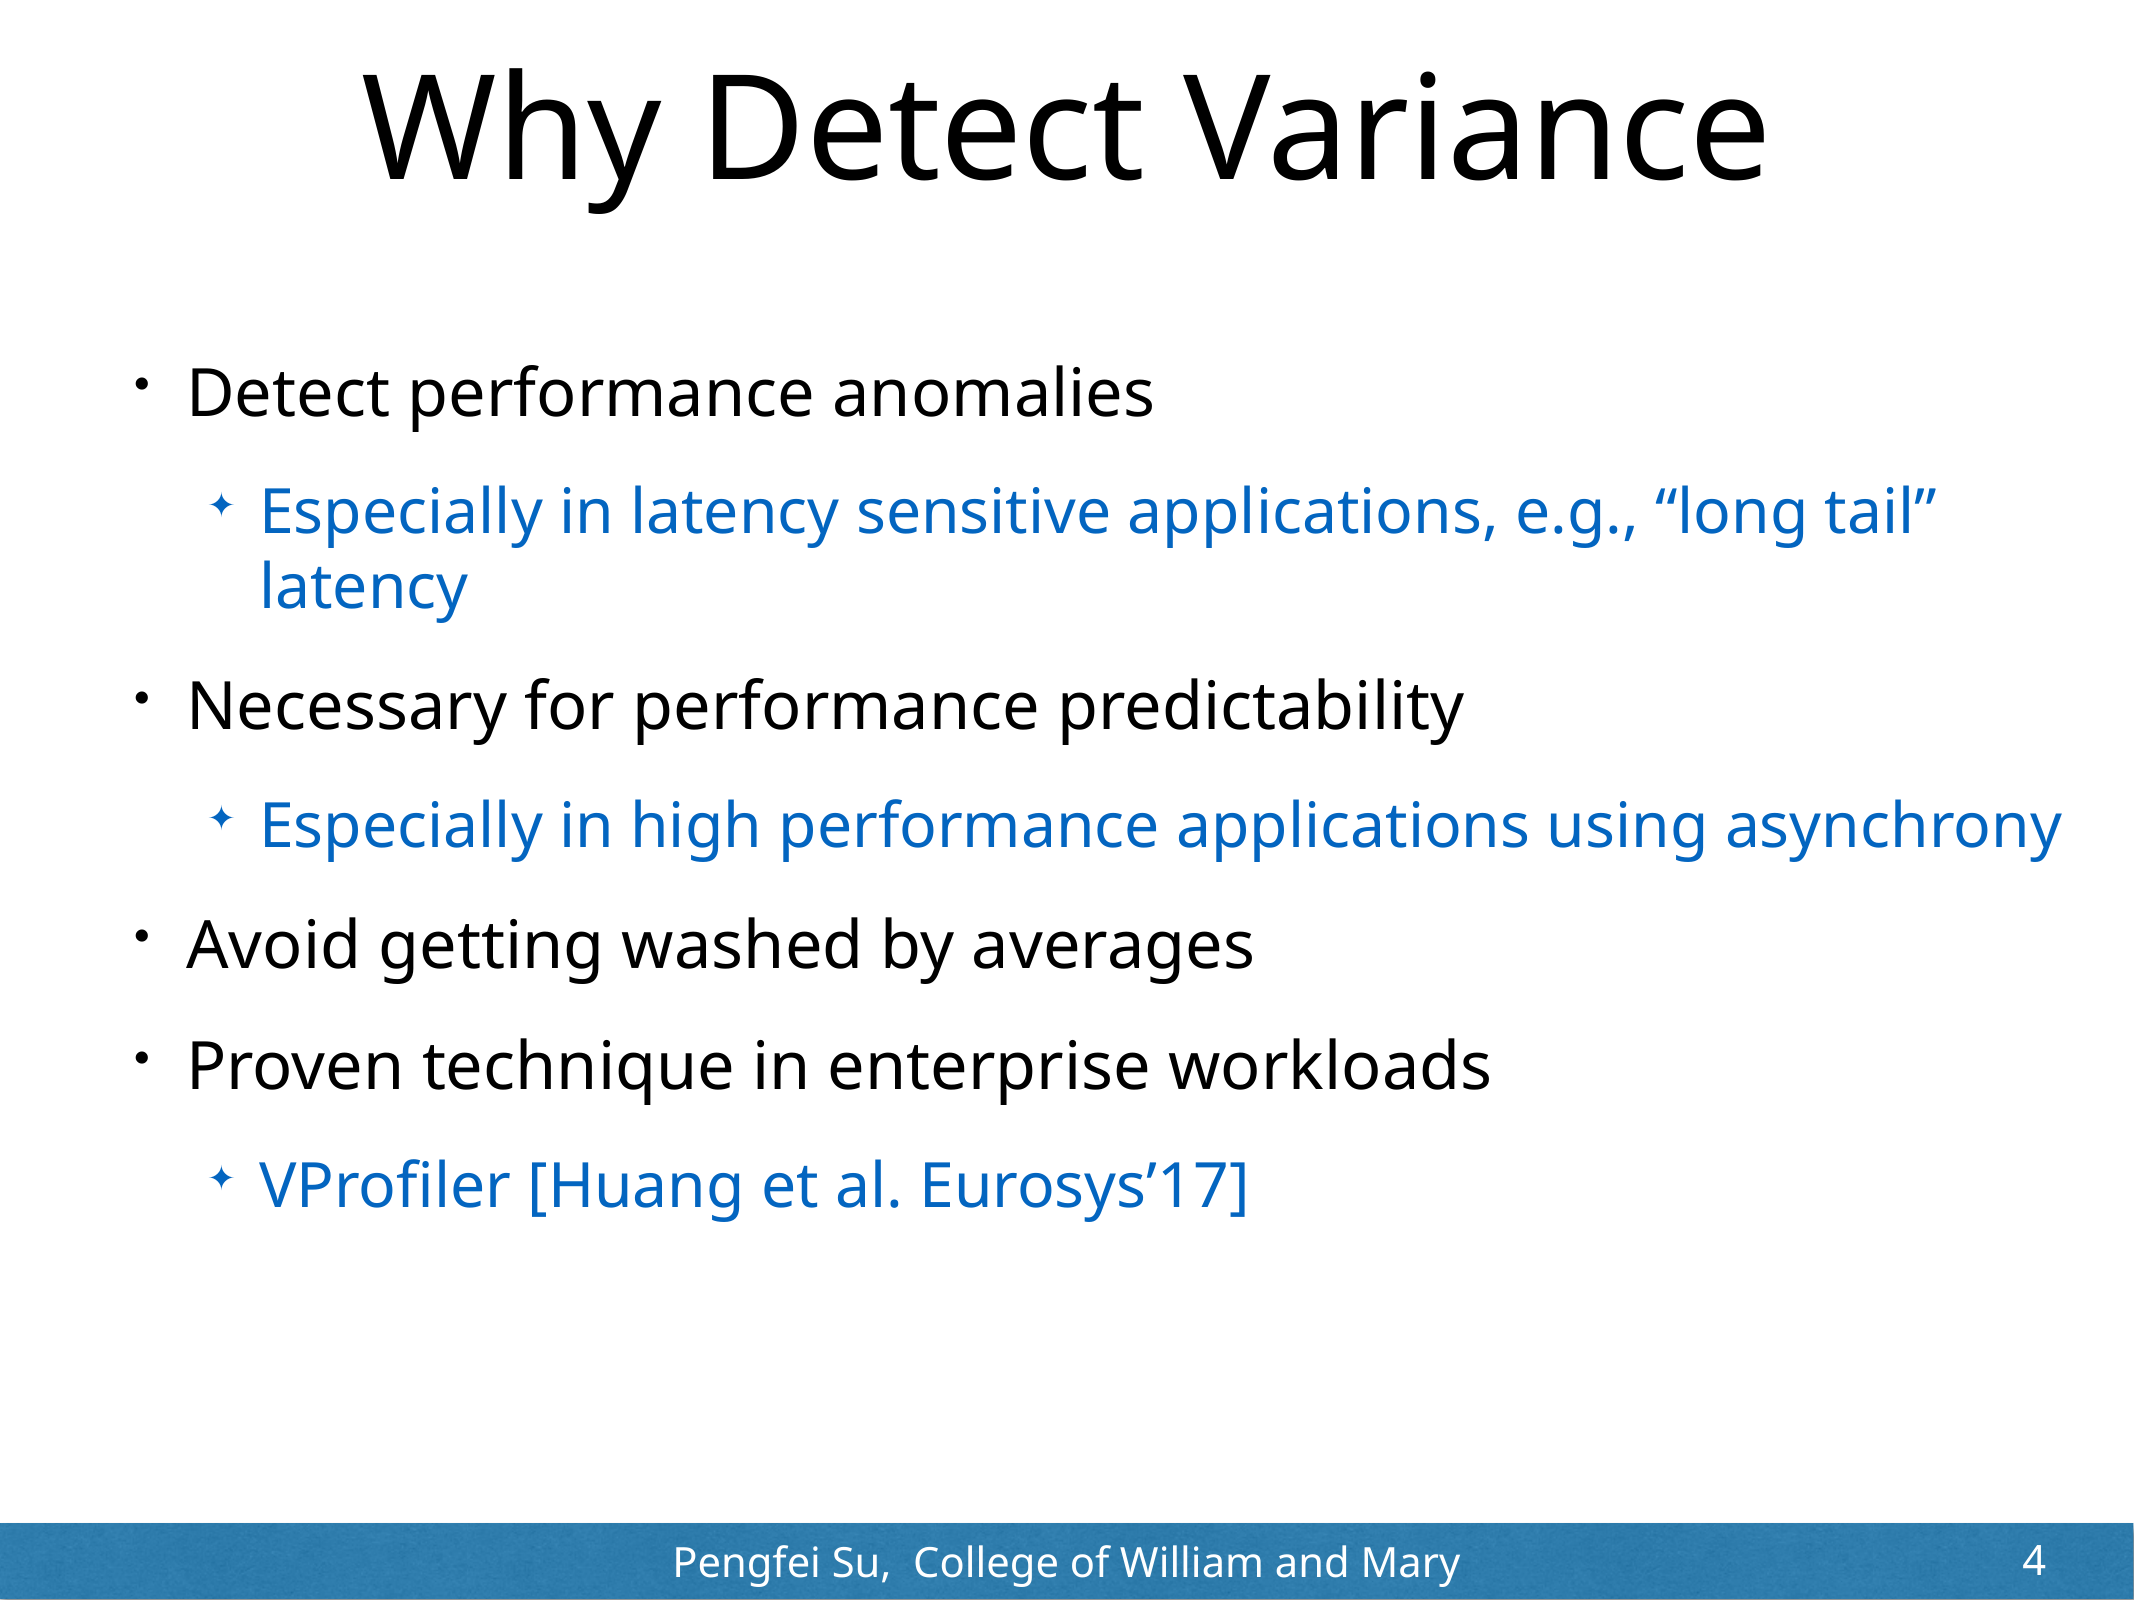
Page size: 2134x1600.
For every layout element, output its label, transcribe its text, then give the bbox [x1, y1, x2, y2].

title Why Detect Variance [155, 1, 1978, 241]
list Detect performance anomalies Especially in latency sensitive applications, e.g., “long tail” latency Necessary for performance predictability Especially in high performance applications using asynchrony Avoid getting washed by averages Proven technique in enterprise workloads VProfiler [Huang et al. Eurosys’17] [125, 340, 2134, 1374]
picture [0, 1523, 2134, 1599]
slide_number 4 [2001, 1525, 2068, 1593]
